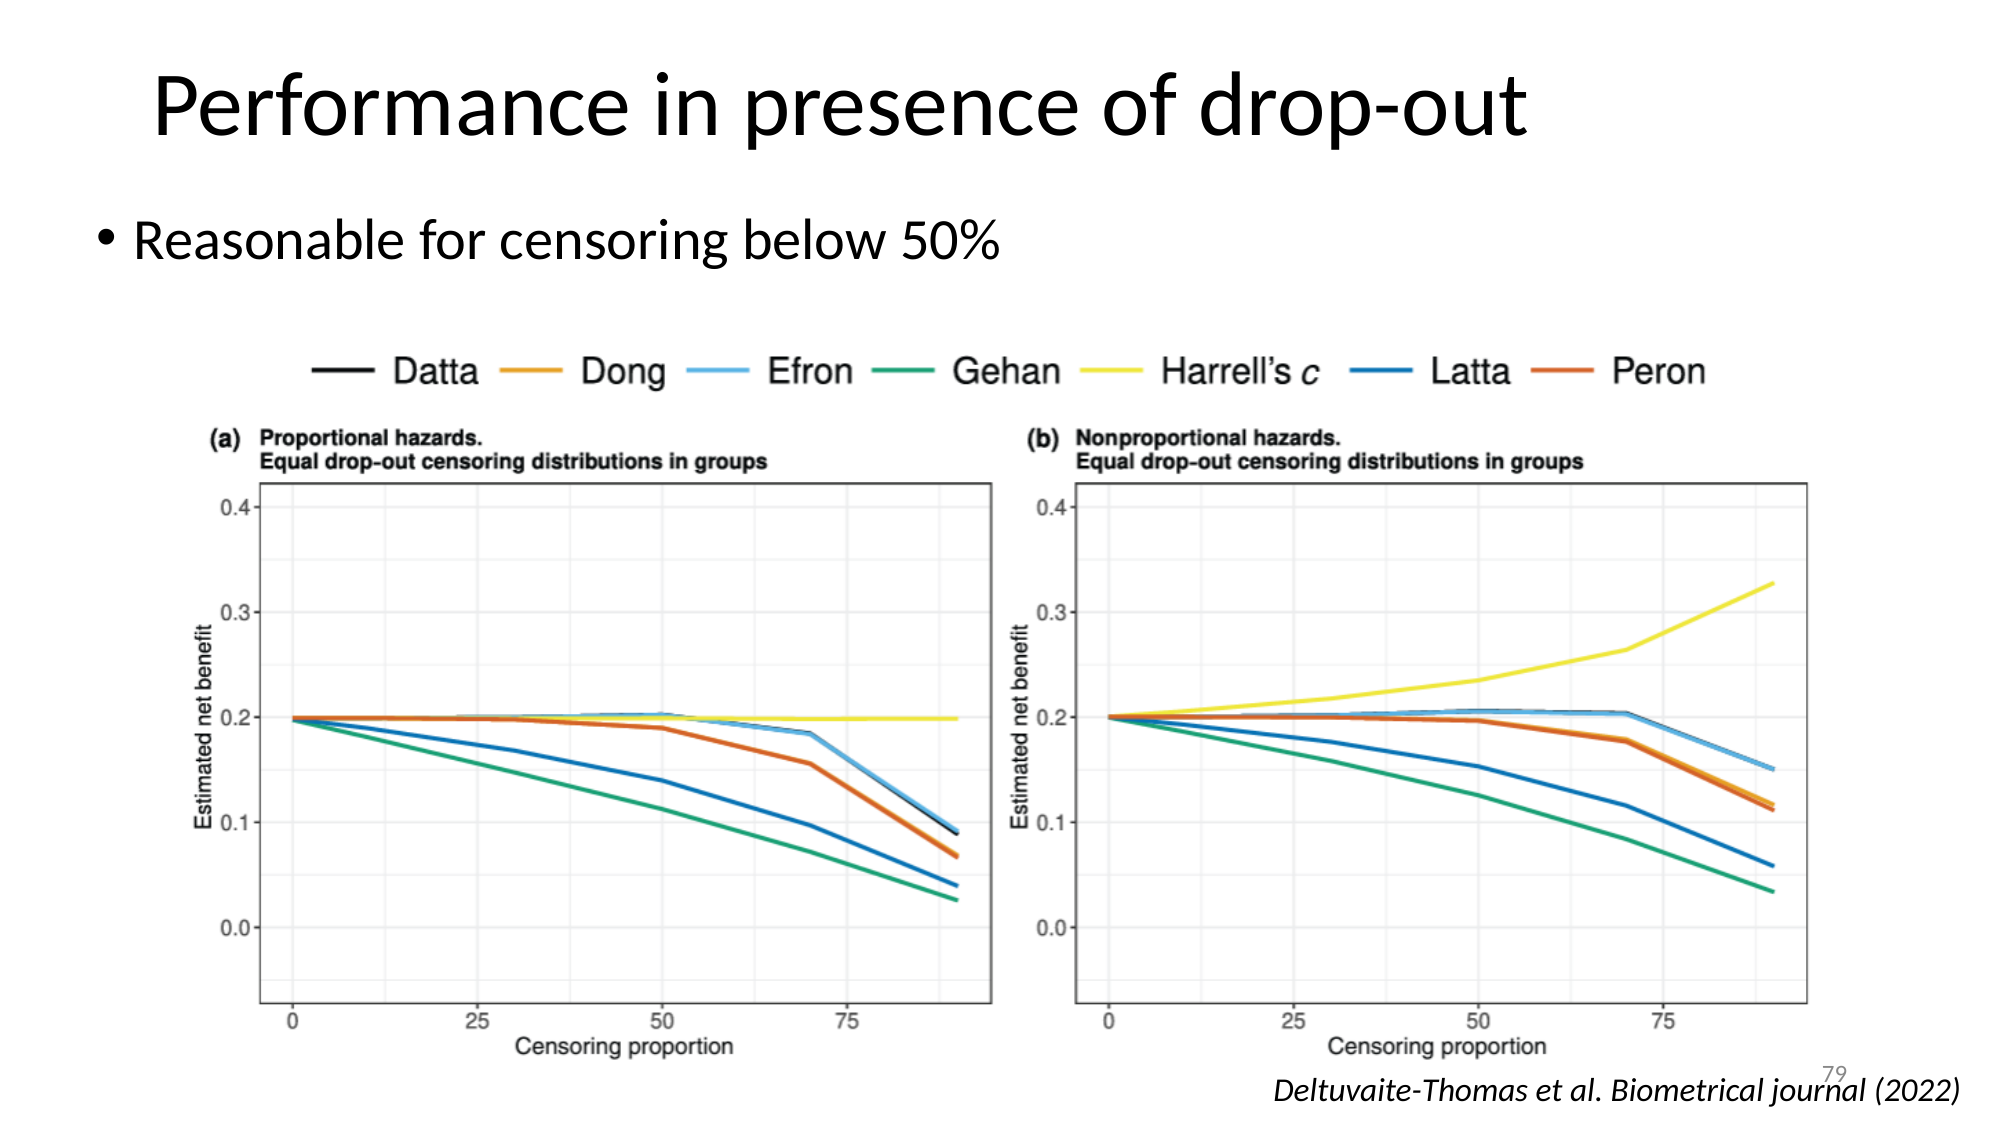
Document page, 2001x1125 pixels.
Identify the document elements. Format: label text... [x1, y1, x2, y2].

picture [165, 336, 1835, 1068]
title Performance in presence of drop-out [137, 0, 1863, 193]
text_box Reasonable for censoring below 50% [81, 193, 1891, 331]
slide_number ‹#› [1412, 1042, 1863, 1103]
text_box Deltuvaite-Thomas et al. Biometrical journal (2022) [1258, 1060, 2000, 1116]
